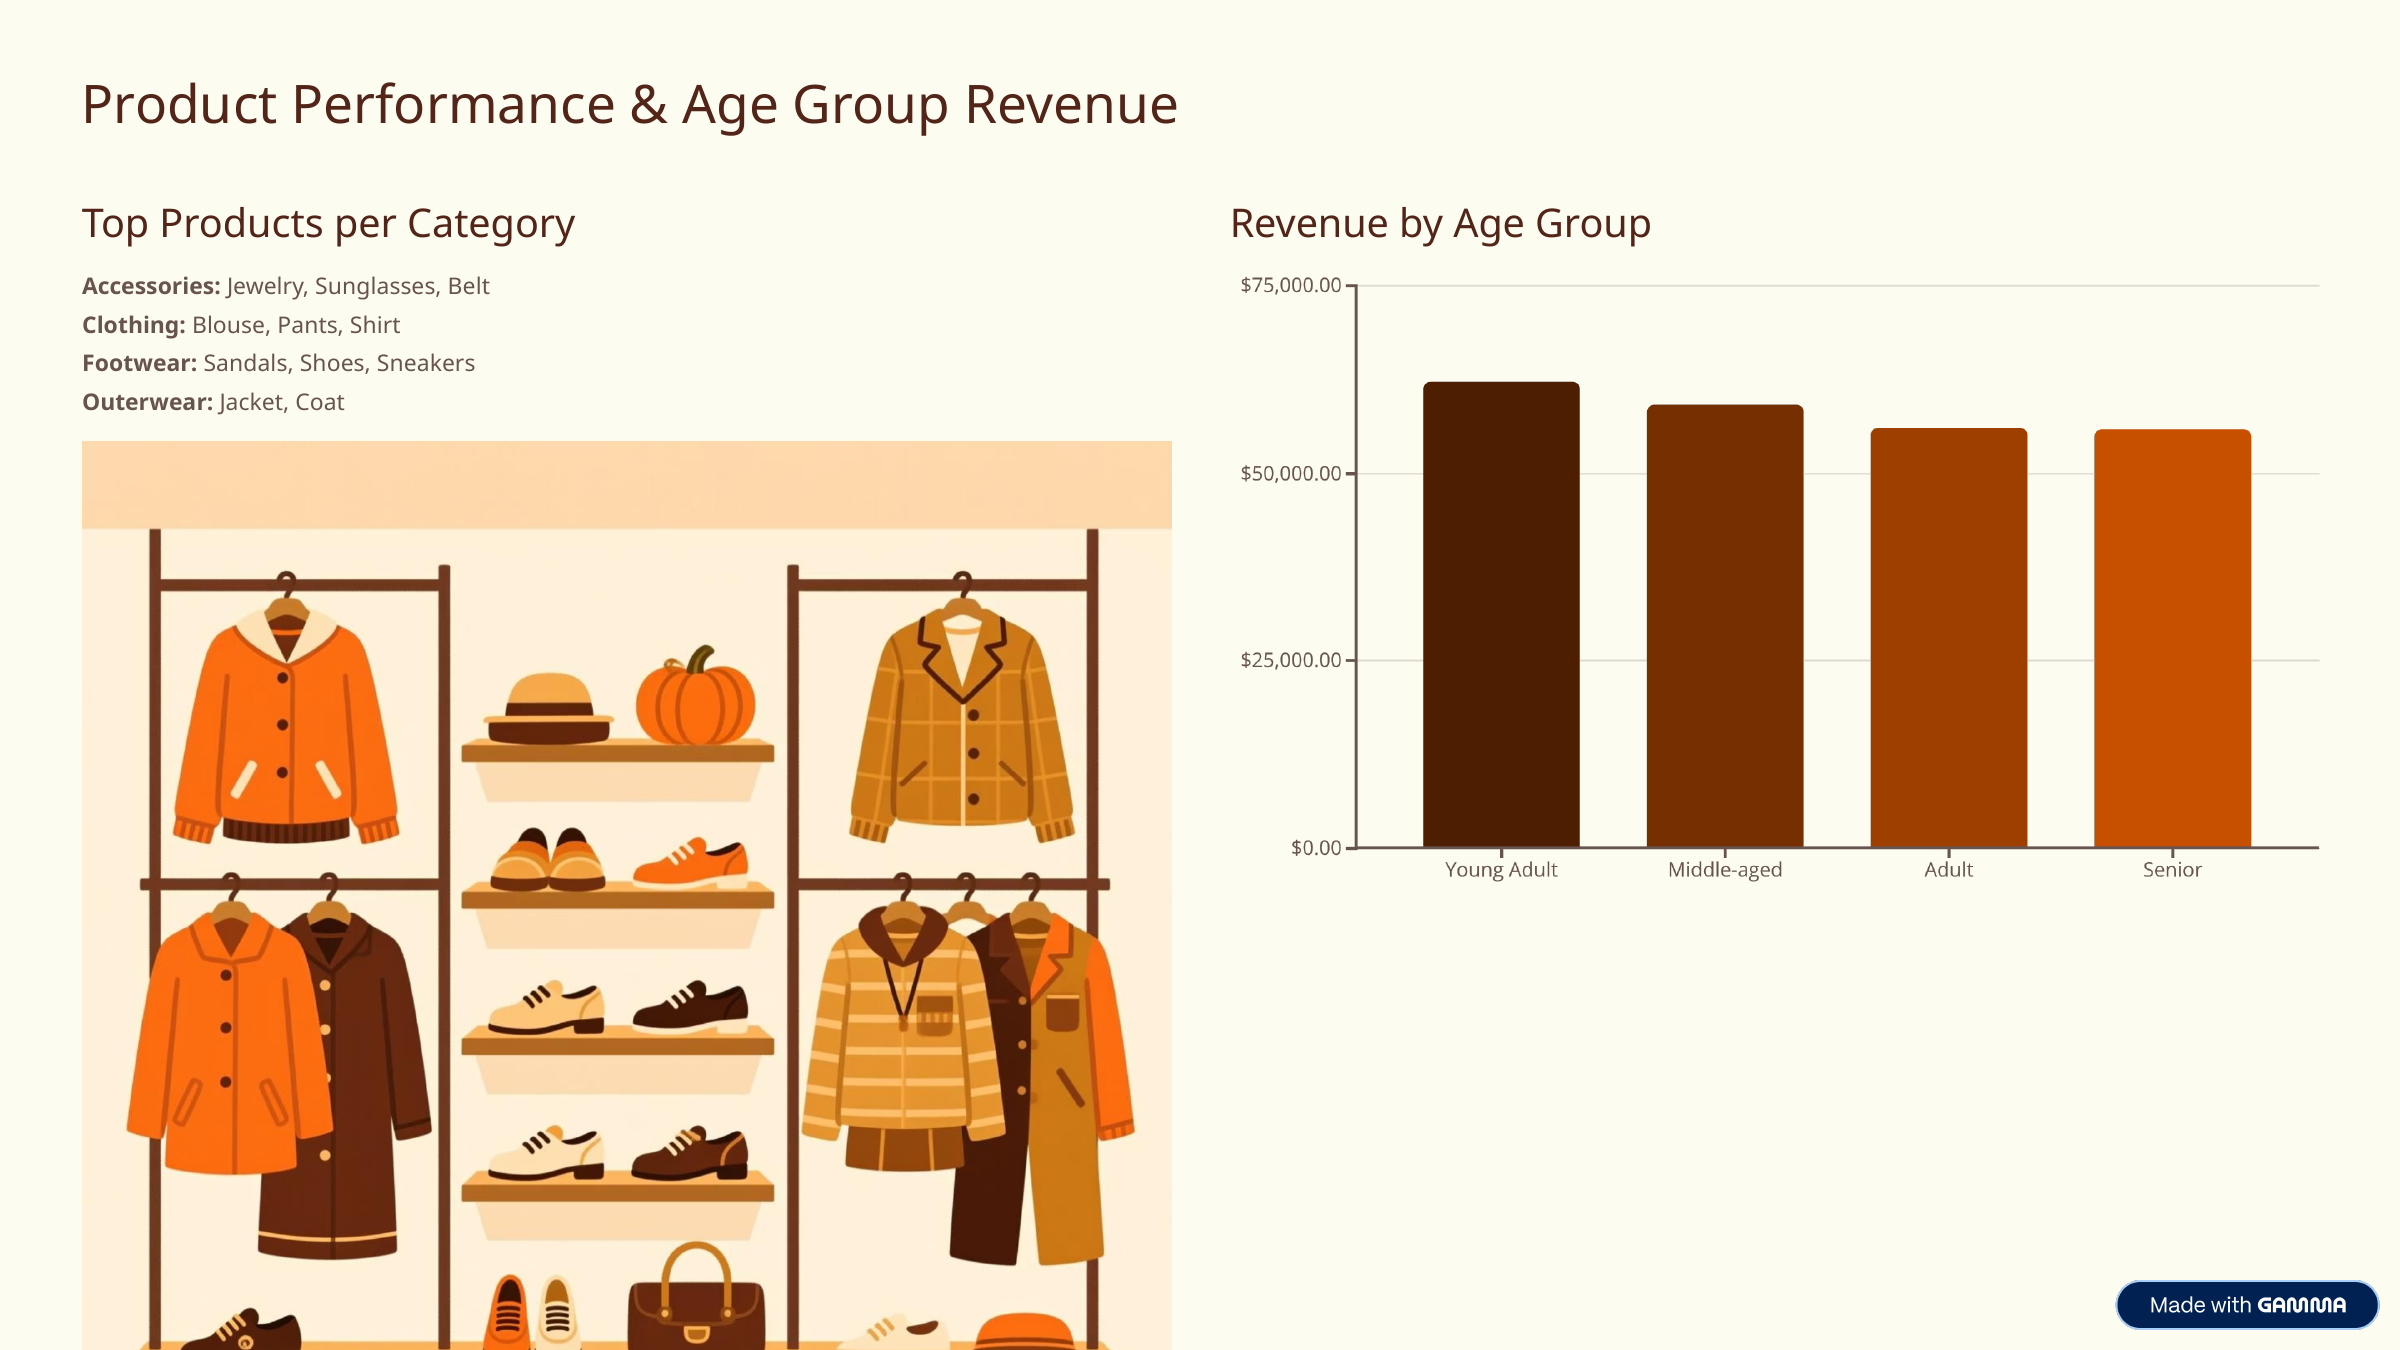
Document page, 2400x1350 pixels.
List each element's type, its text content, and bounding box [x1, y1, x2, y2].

text_box Revenue by Age Group [1229, 192, 1655, 246]
picture [2106, 1271, 2389, 1339]
picture [81, 441, 1172, 1350]
text_box Top Products per Category [81, 192, 577, 246]
text_box Clothing: Blouse, Pants, Shirt [82, 307, 1172, 339]
text_box Accessories: Jewelry, Sunglasses, Belt [82, 268, 1172, 300]
text_box Footwear: Sandals, Shoes, Sneakers [82, 346, 1172, 377]
text_box Product Performance & Age Group Revenue [81, 64, 1165, 135]
text_box Outerwear: Jacket, Coat [82, 384, 1172, 416]
picture [1229, 271, 2320, 882]
